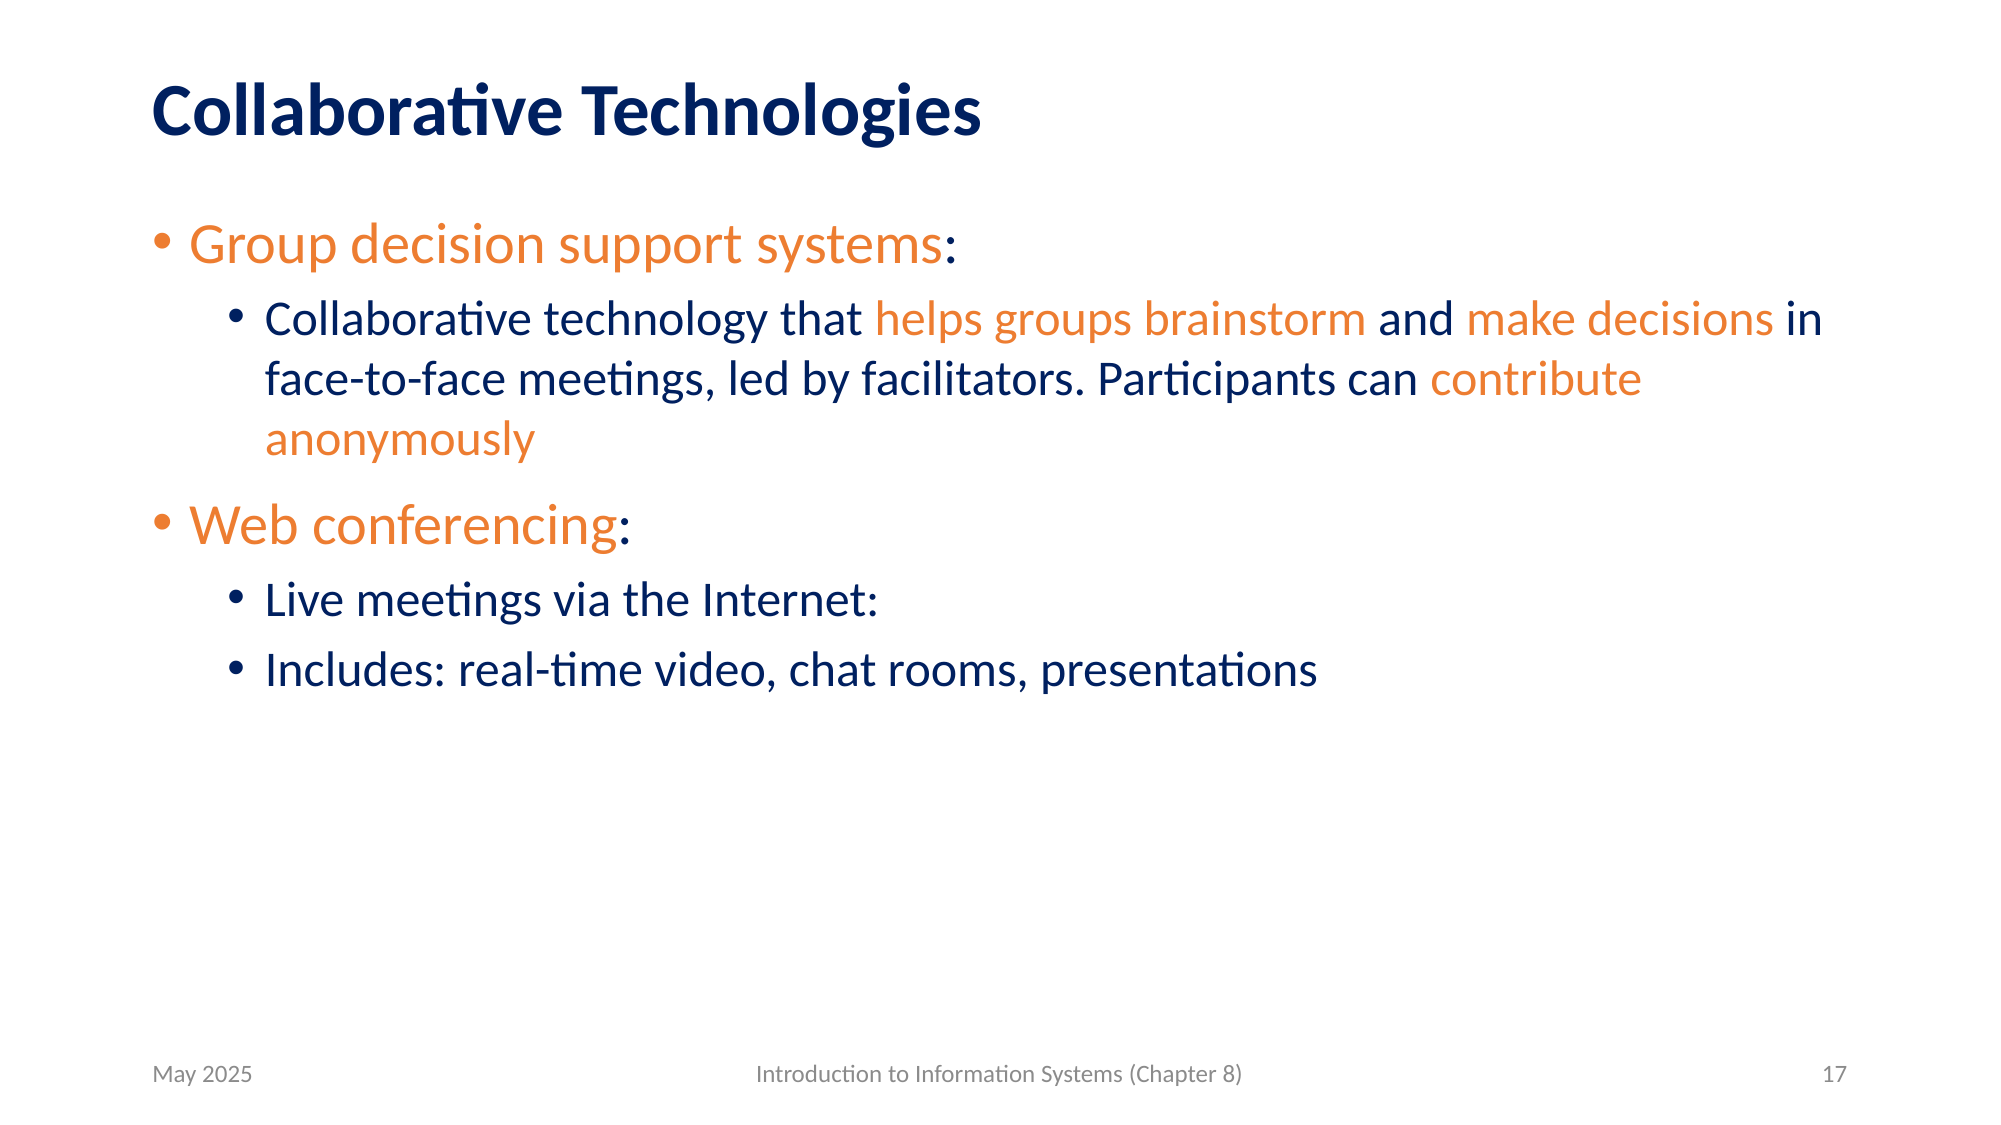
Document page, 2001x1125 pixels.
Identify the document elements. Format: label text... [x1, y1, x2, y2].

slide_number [137, 1042, 588, 1103]
list Group decision support systems: Collaborative technology that helps groups brainstorm and make decisions in face-to-face meetings, led by facilitators. Participants can contribute anonymously Web conferencing: Live meetings via the Internet: Includes: real-time video, chat rooms, presentations [137, 197, 1863, 983]
slide_number 17 [1412, 1042, 1863, 1103]
title Collaborative Technologies [137, 58, 1863, 165]
footer Introduction to Information Systems (Chapter 8) [662, 1042, 1338, 1103]
